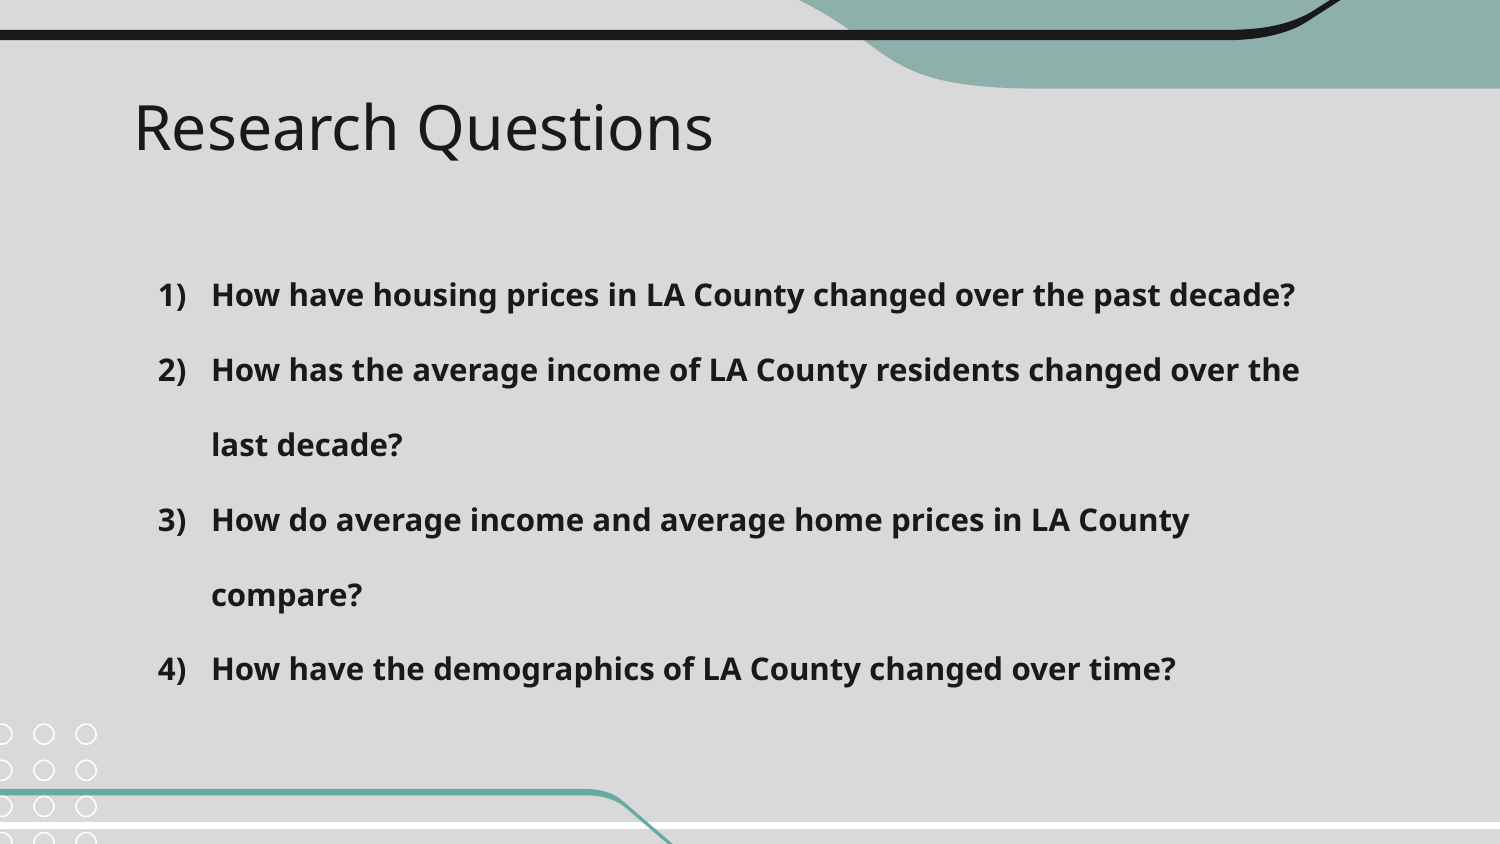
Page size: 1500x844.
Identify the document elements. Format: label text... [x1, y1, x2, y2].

title Research Questions [118, 72, 1382, 167]
text_box How have housing prices in LA County changed over the past decade? How has the average income of LA County residents changed over the last decade? How do average income and average home prices in LA County compare? How have the demographics of LA County changed over time? [121, 222, 1320, 621]
